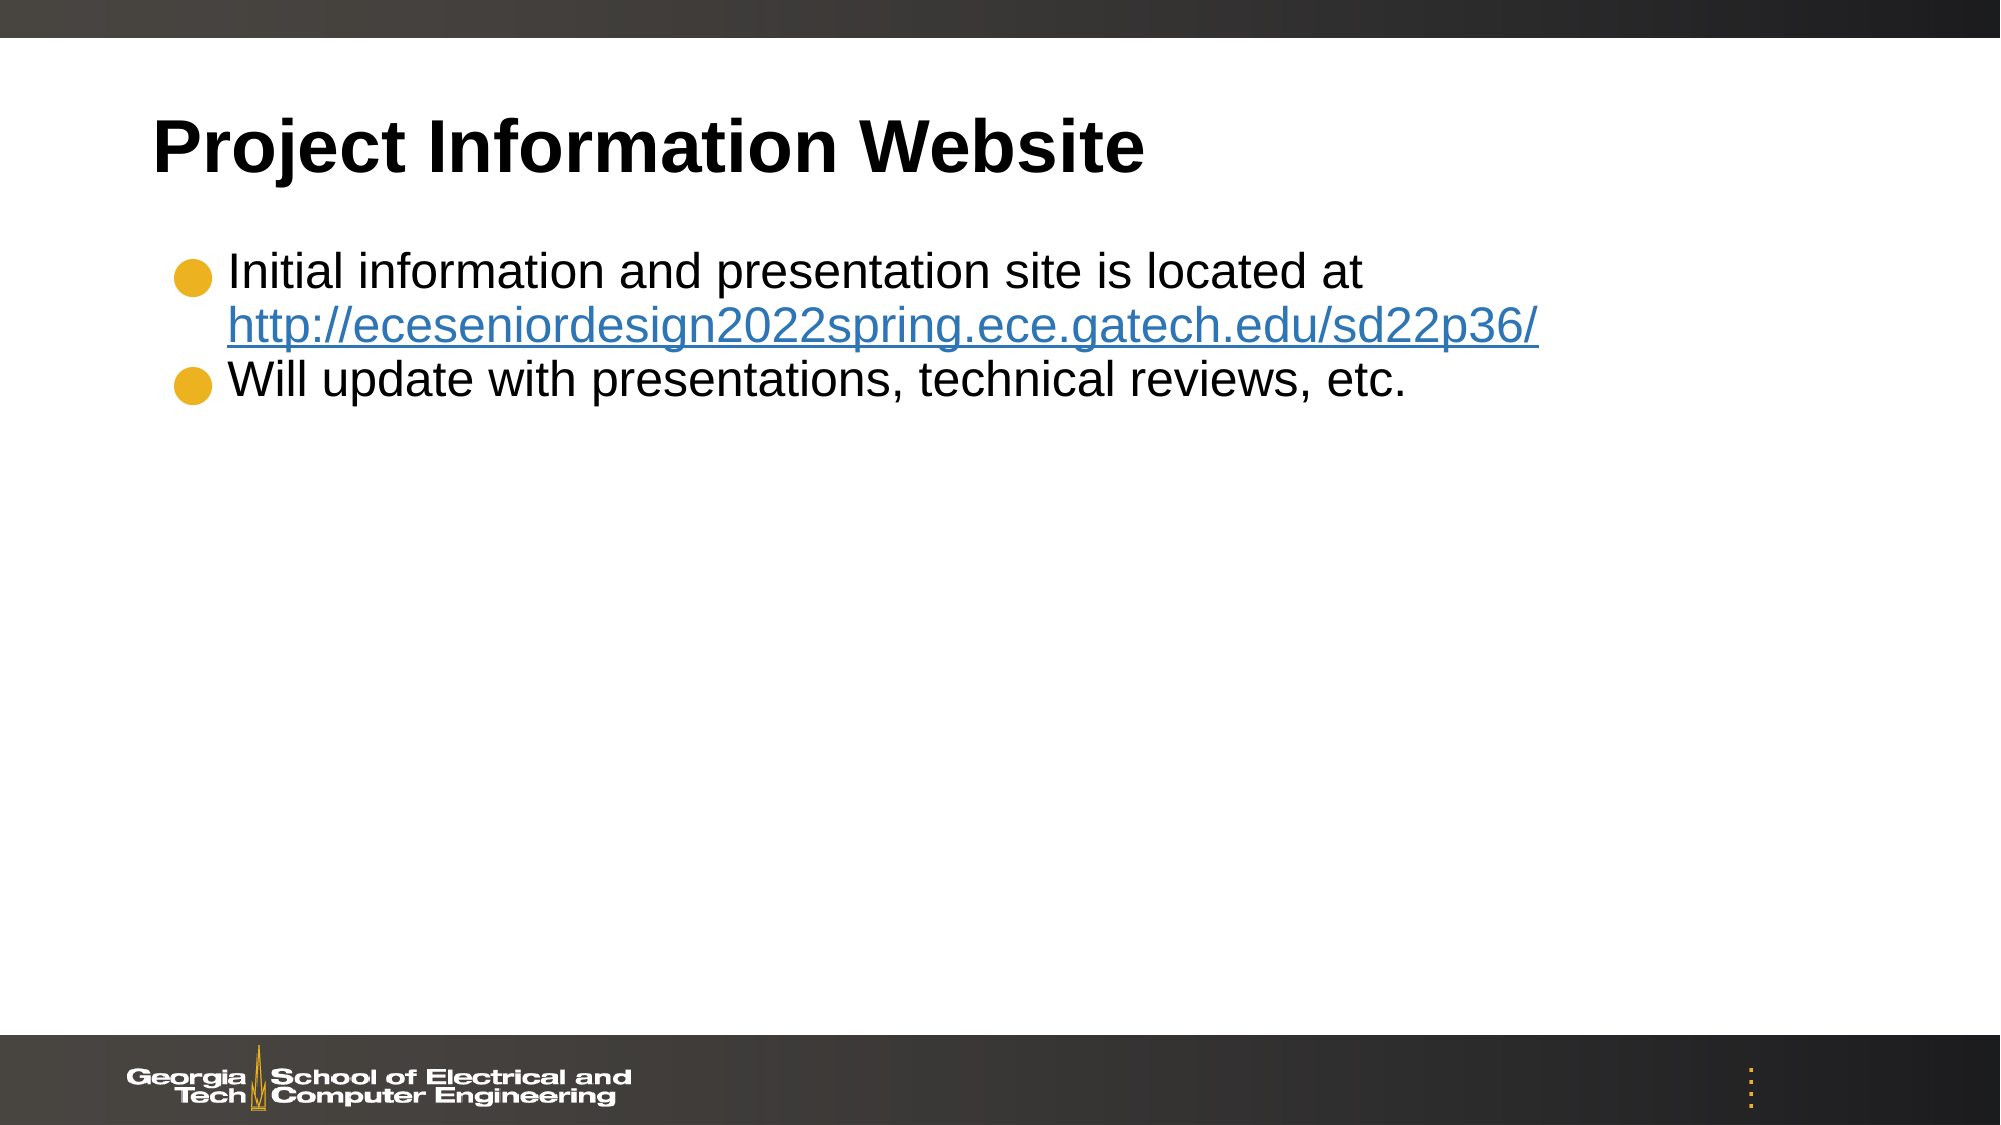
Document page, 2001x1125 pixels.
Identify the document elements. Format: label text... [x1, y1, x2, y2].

list Initial information and presentation site is located at http://eceseniordesign2022spring.ece.gatech.edu/sd22p36/ Will update with presentations, technical reviews, etc. [137, 237, 1863, 1007]
picture [0, 1035, 2000, 1125]
picture [0, 0, 2000, 38]
title Project Information Website [137, 81, 1863, 215]
